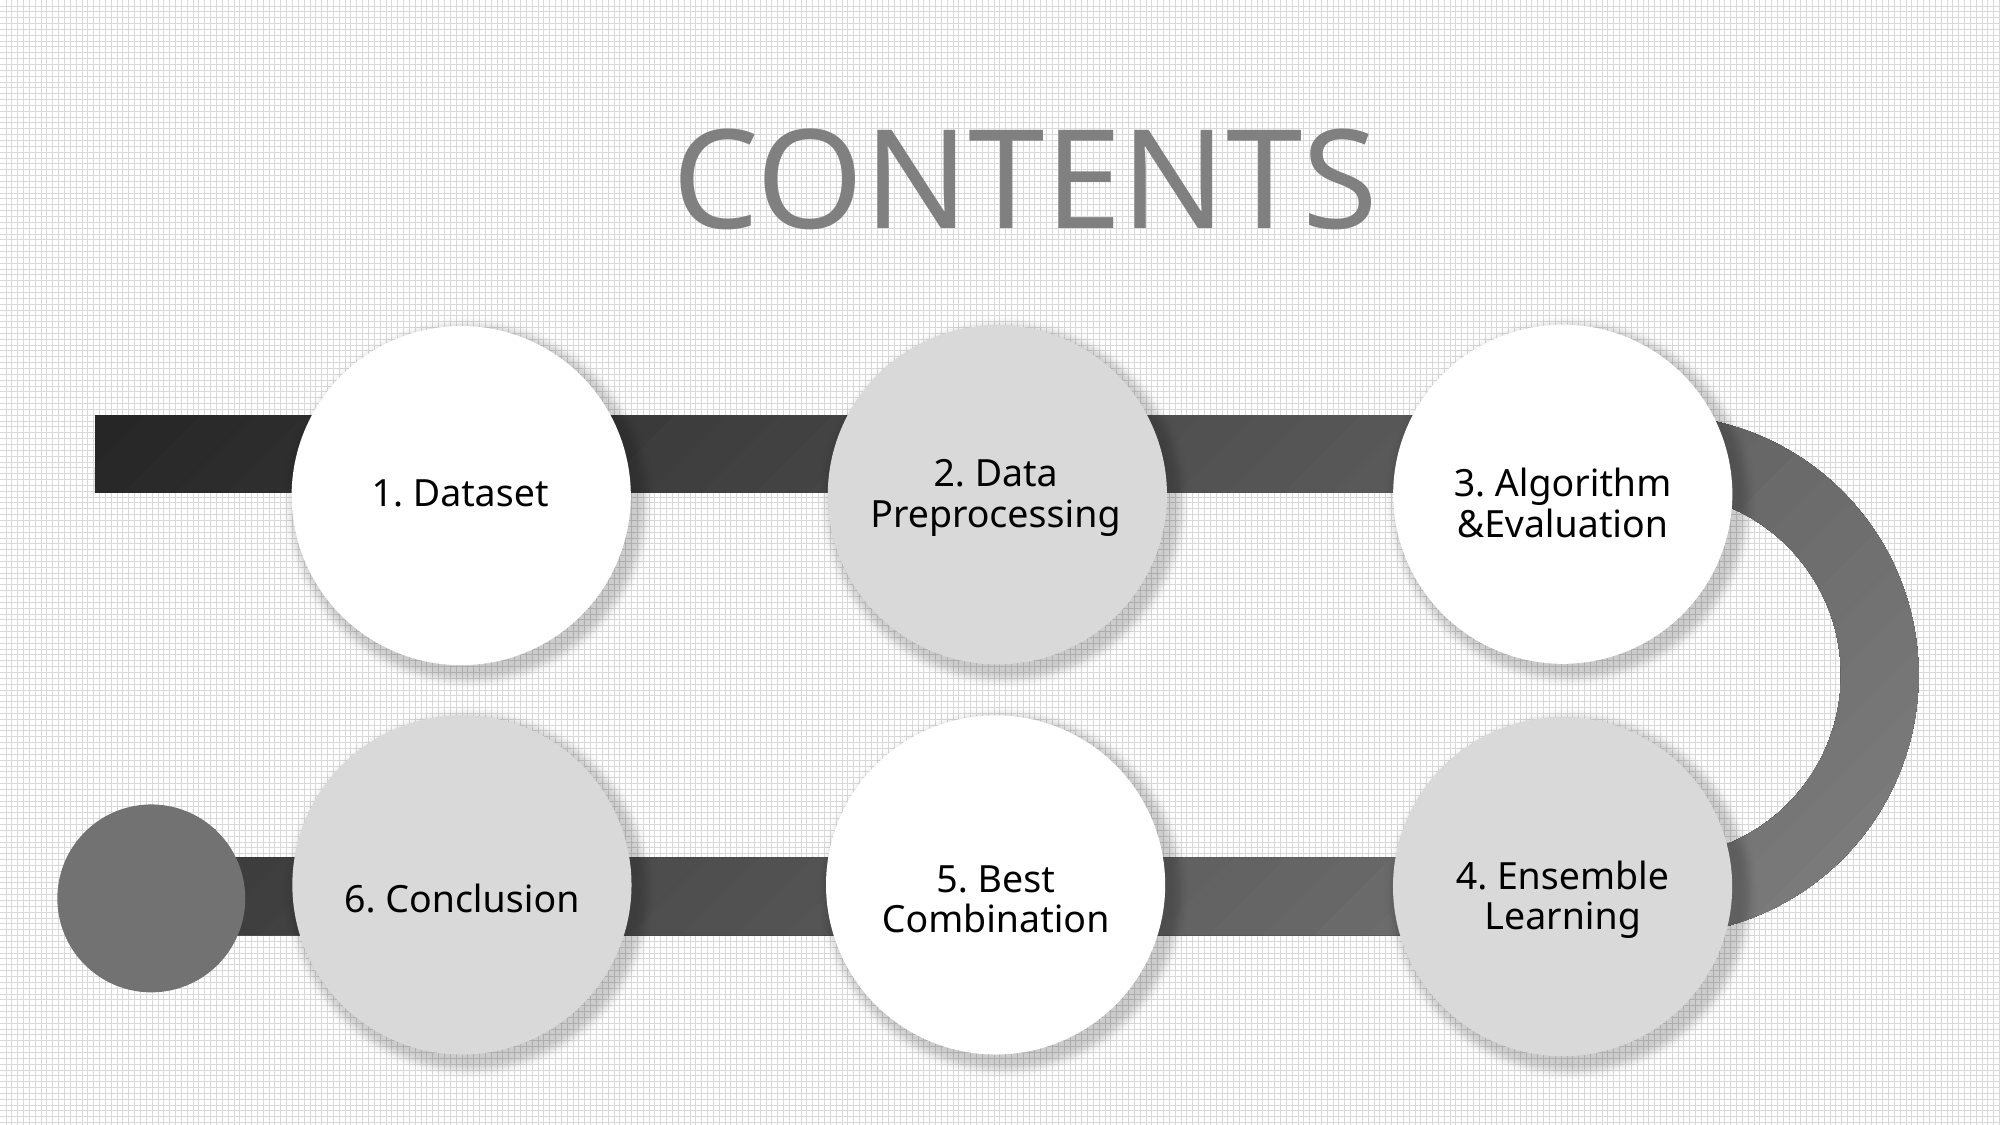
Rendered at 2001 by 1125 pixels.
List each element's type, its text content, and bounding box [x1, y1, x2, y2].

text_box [1377, 717, 1748, 1057]
text_box [56, 803, 247, 994]
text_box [1377, 324, 1748, 664]
title CONTENTS [495, 59, 1556, 266]
text_box [1181, 856, 1377, 937]
text_box [1748, 429, 1920, 919]
text_box [646, 414, 810, 494]
text_box [1181, 414, 1377, 494]
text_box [275, 325, 646, 666]
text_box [276, 715, 647, 1055]
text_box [810, 325, 1181, 665]
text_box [810, 715, 1181, 1055]
text_box [237, 856, 276, 937]
text_box [647, 856, 810, 937]
text_box [93, 414, 275, 494]
